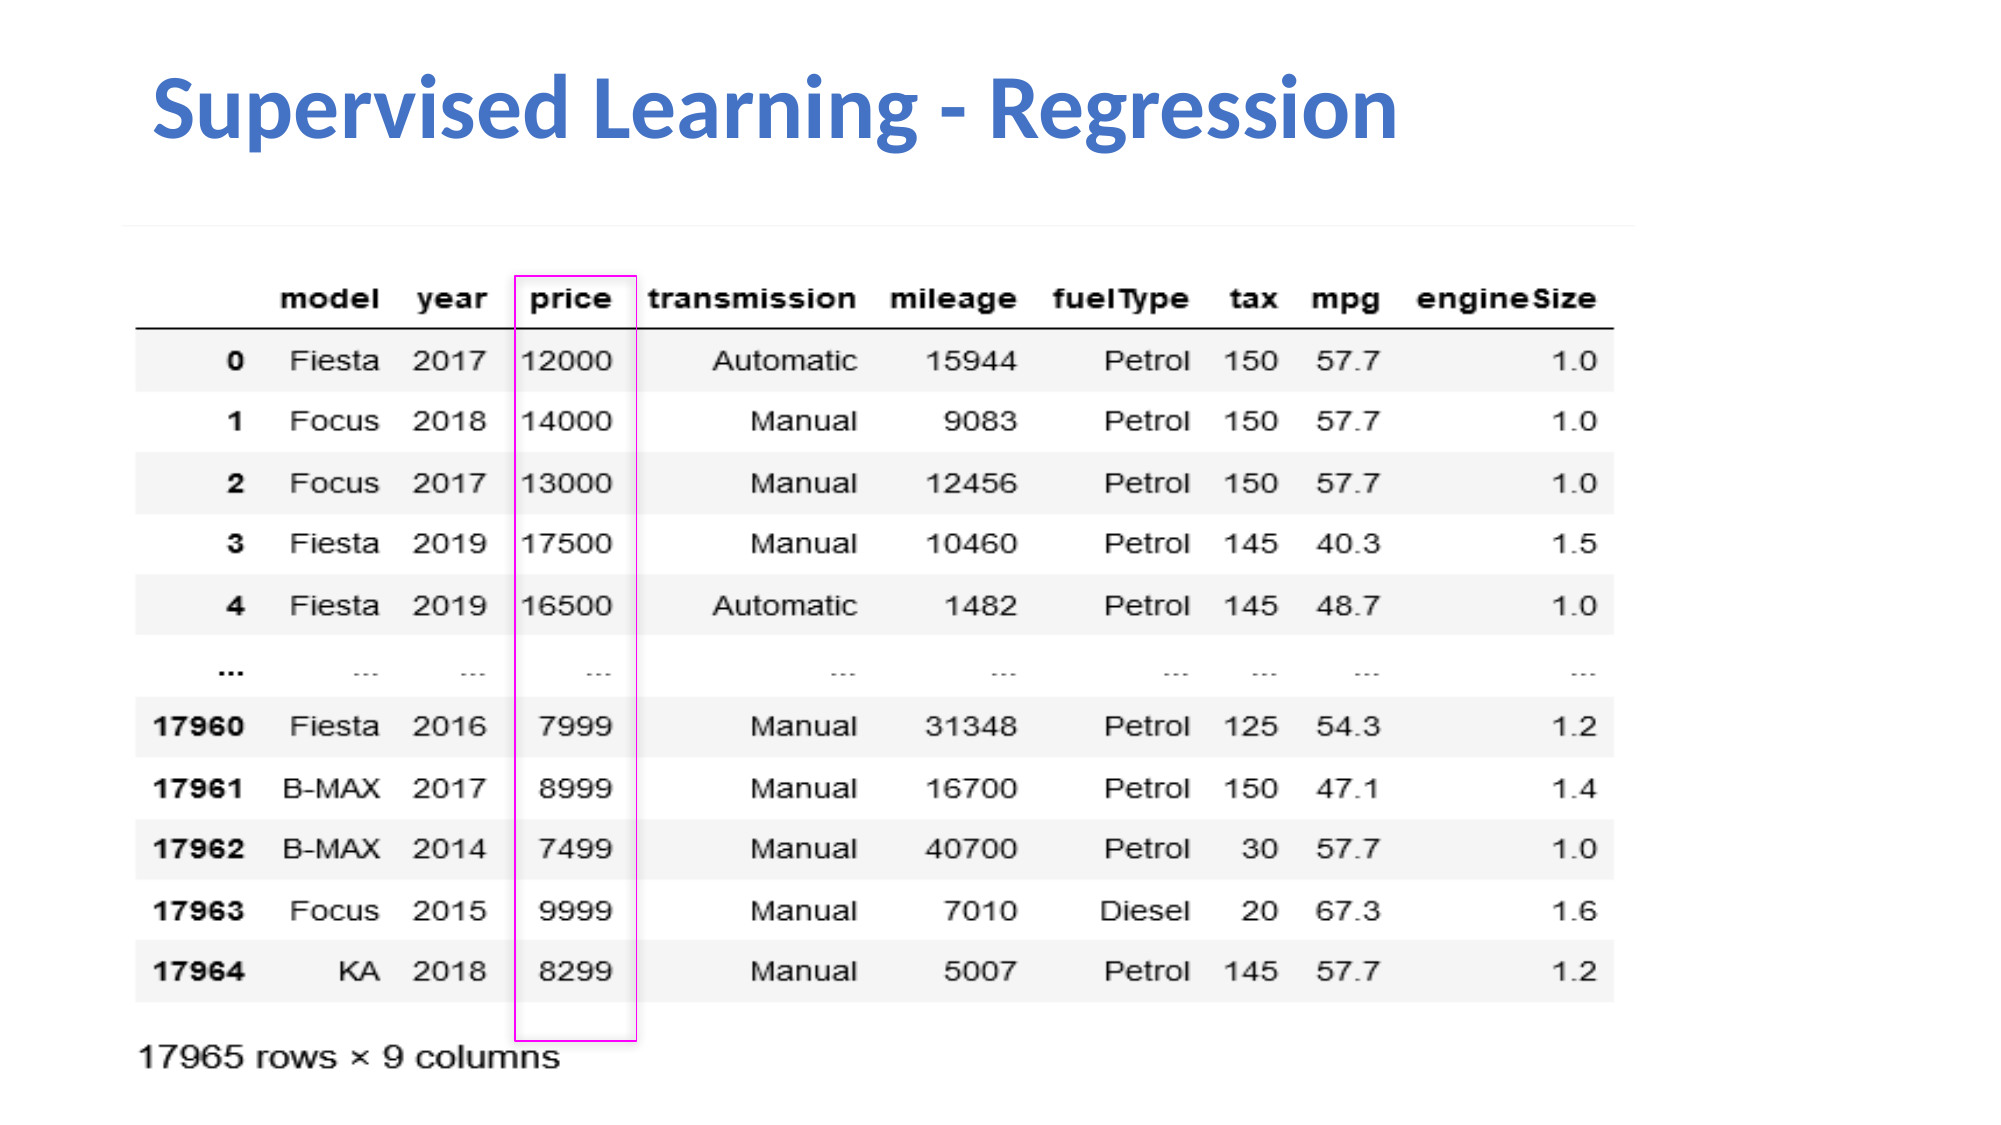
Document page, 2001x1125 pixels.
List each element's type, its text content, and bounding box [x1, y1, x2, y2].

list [120, 224, 1636, 1092]
title Supervised Learning - Regression [137, 0, 1863, 218]
